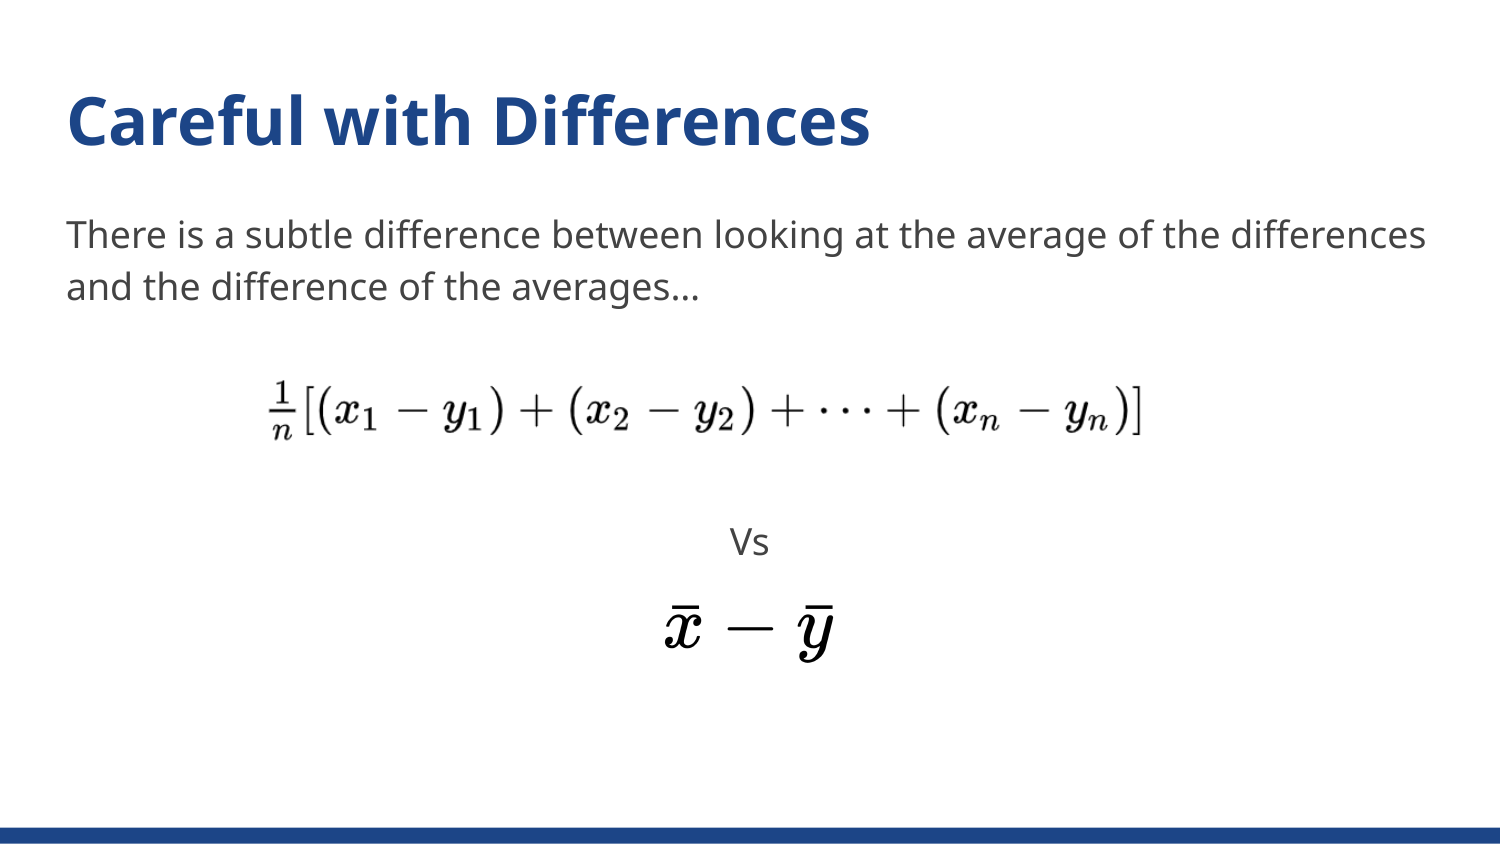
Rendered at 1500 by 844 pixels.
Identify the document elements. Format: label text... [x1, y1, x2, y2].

picture [661, 596, 838, 670]
list There is a subtle difference between looking at the average of the differences and the difference of the averages… Vs [51, 189, 1449, 750]
title Careful with Differences [51, 64, 1449, 167]
picture [260, 376, 1148, 445]
